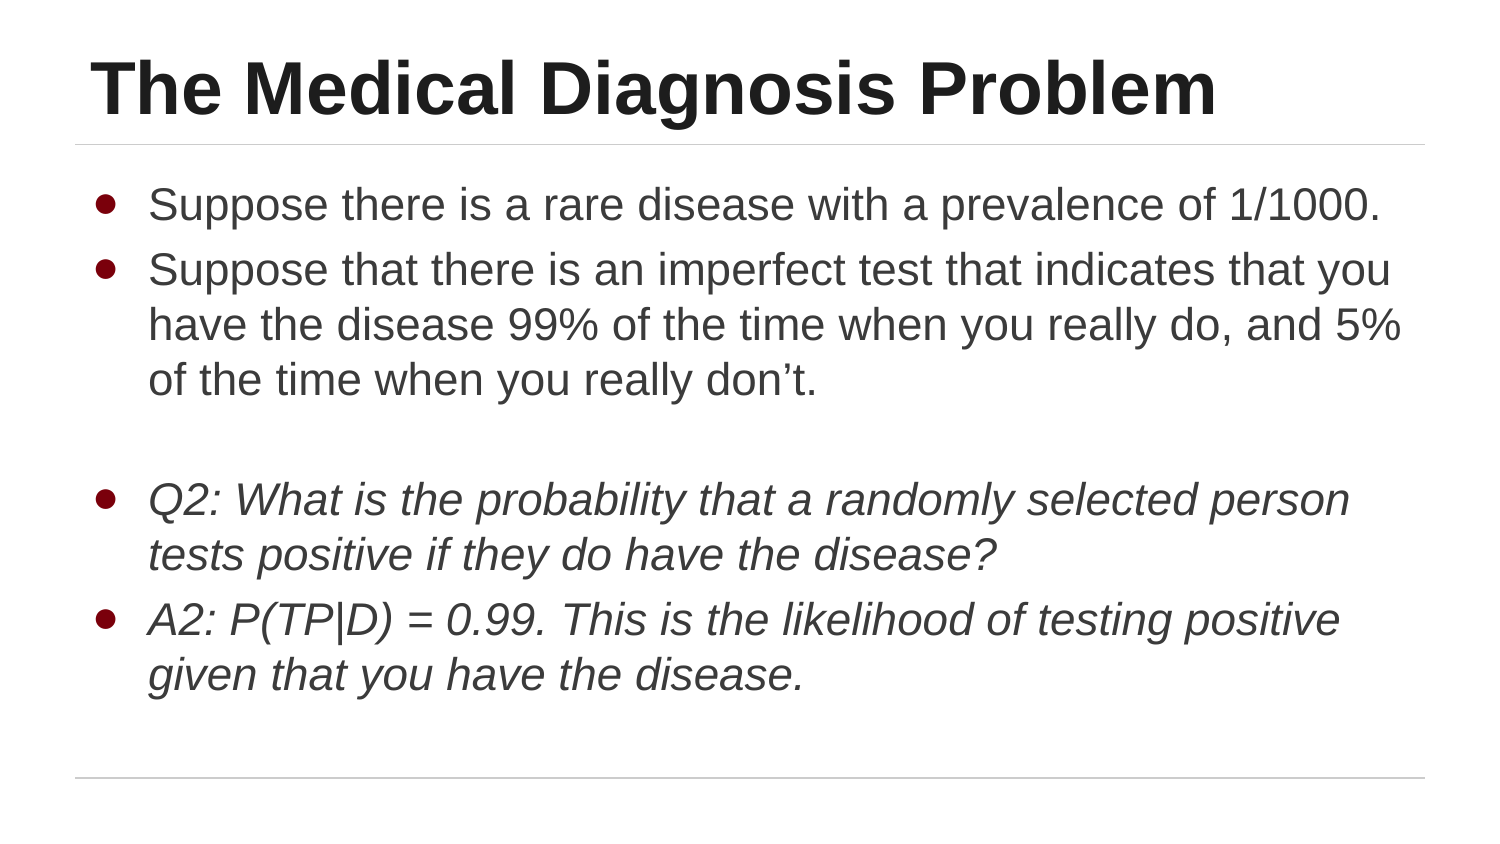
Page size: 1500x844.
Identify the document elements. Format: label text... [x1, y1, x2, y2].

title The Medical Diagnosis Problem [75, 33, 1400, 145]
list Suppose there is a rare disease with a prevalence of 1/1000. Suppose that there is an imperfect test that indicates that you have the disease 99% of the time when you really do, and 5% of the time when you really don’t. Q2: What is the probability that a randomly selected person tests positive if they do have the disease? A2: P(TP|D) = 0.99. This is the likelihood of testing positive given that you have the disease. [75, 159, 1425, 754]
